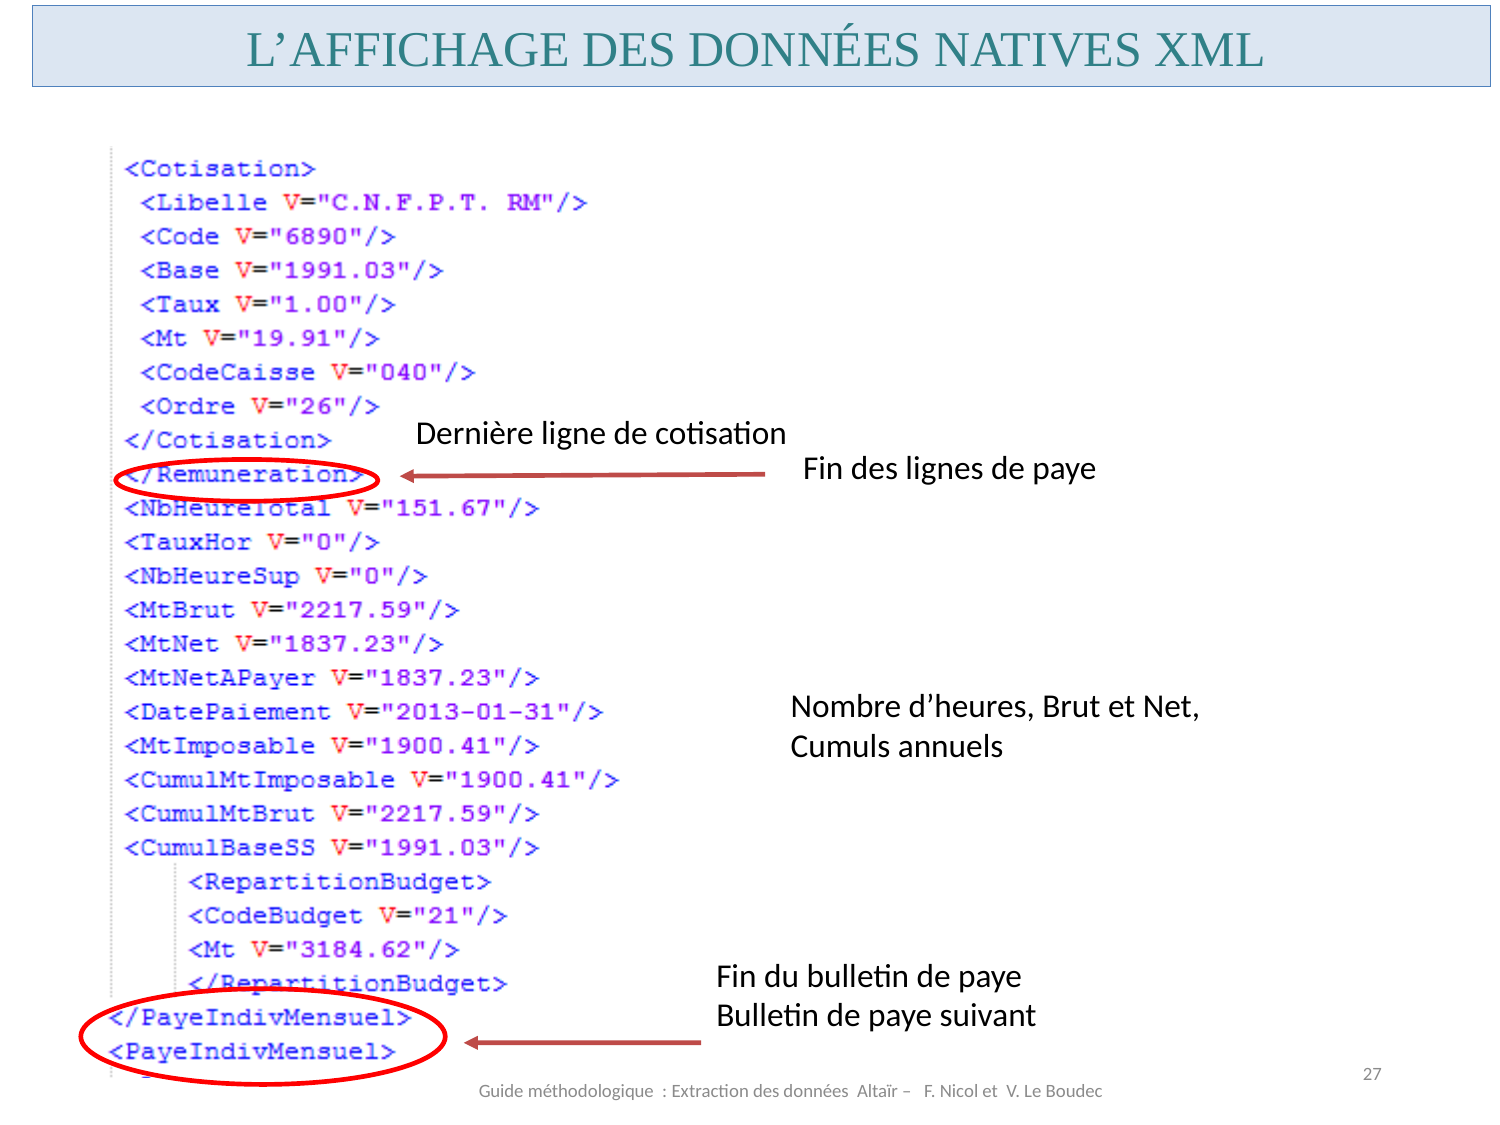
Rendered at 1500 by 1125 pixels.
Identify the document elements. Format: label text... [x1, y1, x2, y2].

text_box [78, 1016, 93, 1057]
text_box L’Affichage des données natives XML [32, 5, 1491, 87]
text_box Fin des lignes de paye [788, 439, 1221, 494]
text_box Dernière ligne de cotisation [726, 403, 834, 499]
text_box Guide méthodologique : Extraction des données Altaïr – F. Nicol et V. Le Boudec [451, 1060, 1130, 1120]
text_box Fin du bulletin de paye Bulletin de paye suivant [726, 946, 1171, 1041]
picture [98, 146, 722, 1078]
text_box 27 [1059, 1042, 1397, 1103]
text_box Nombre d’heures, Brut et Net, Cumuls annuels [775, 676, 1222, 817]
